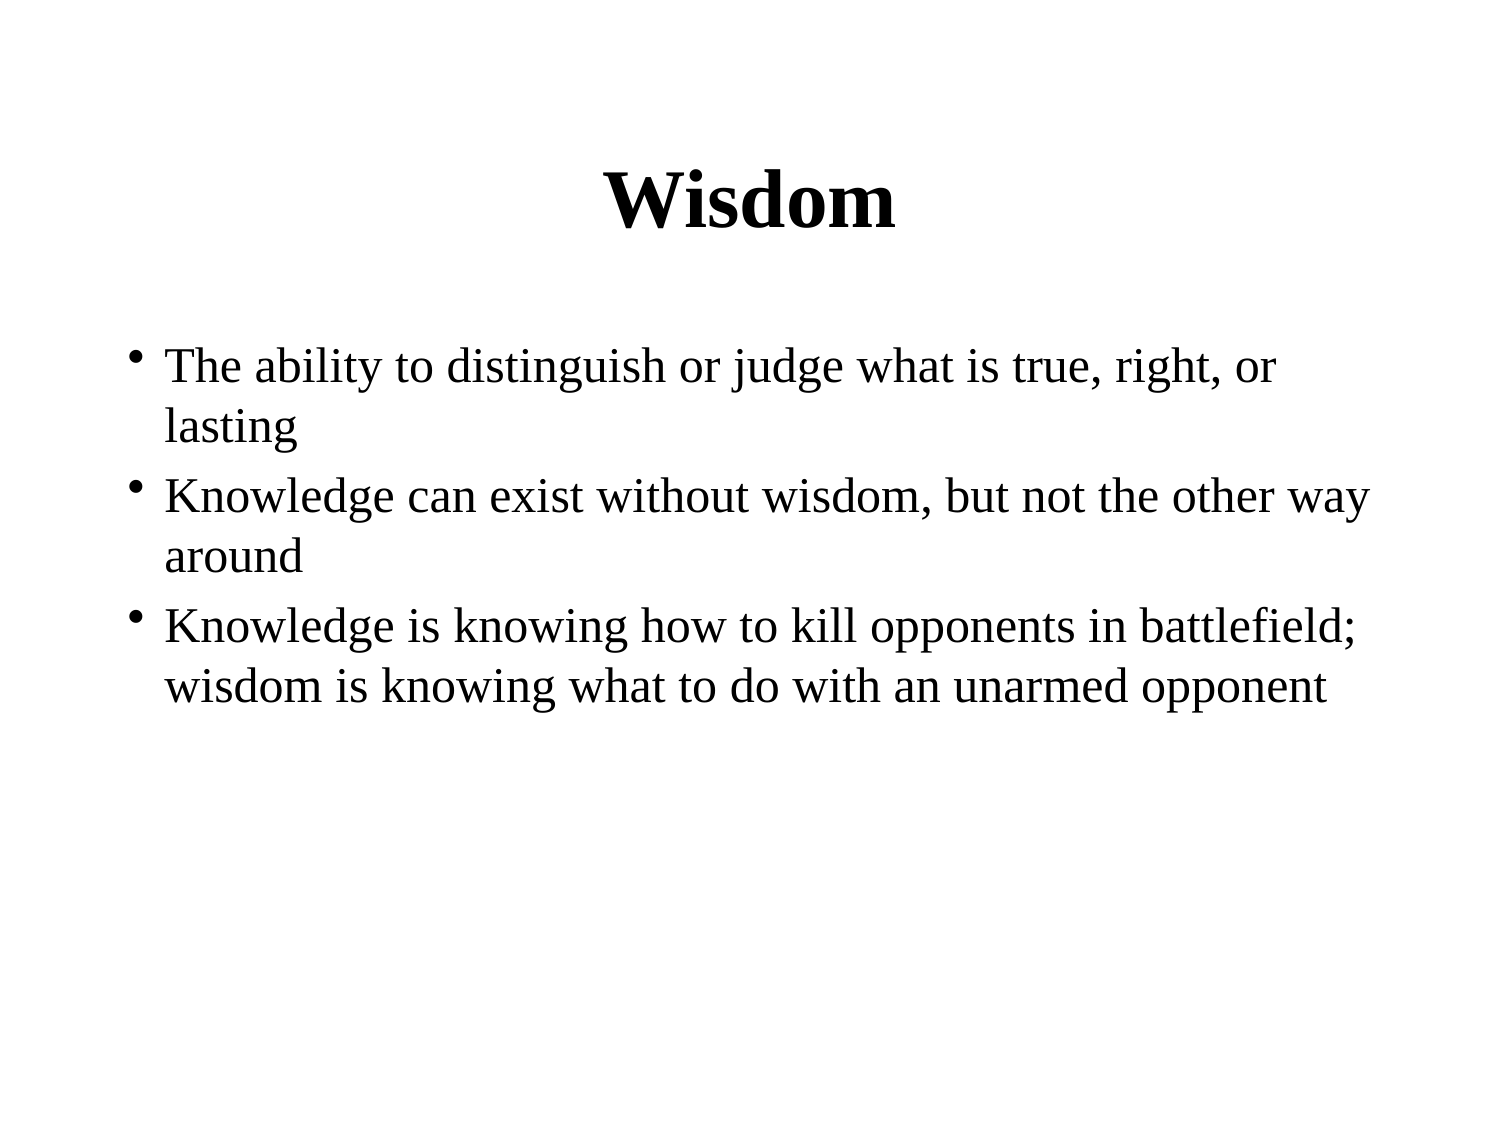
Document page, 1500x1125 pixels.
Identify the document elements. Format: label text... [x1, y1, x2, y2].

title Wisdom [112, 99, 1388, 288]
list The ability to distinguish or judge what is true, right, or lasting Knowledge can exist without wisdom, but not the other way around Knowledge is knowing how to kill opponents in battlefield; wisdom is knowing what to do with an unarmed opponent [112, 324, 1388, 1000]
